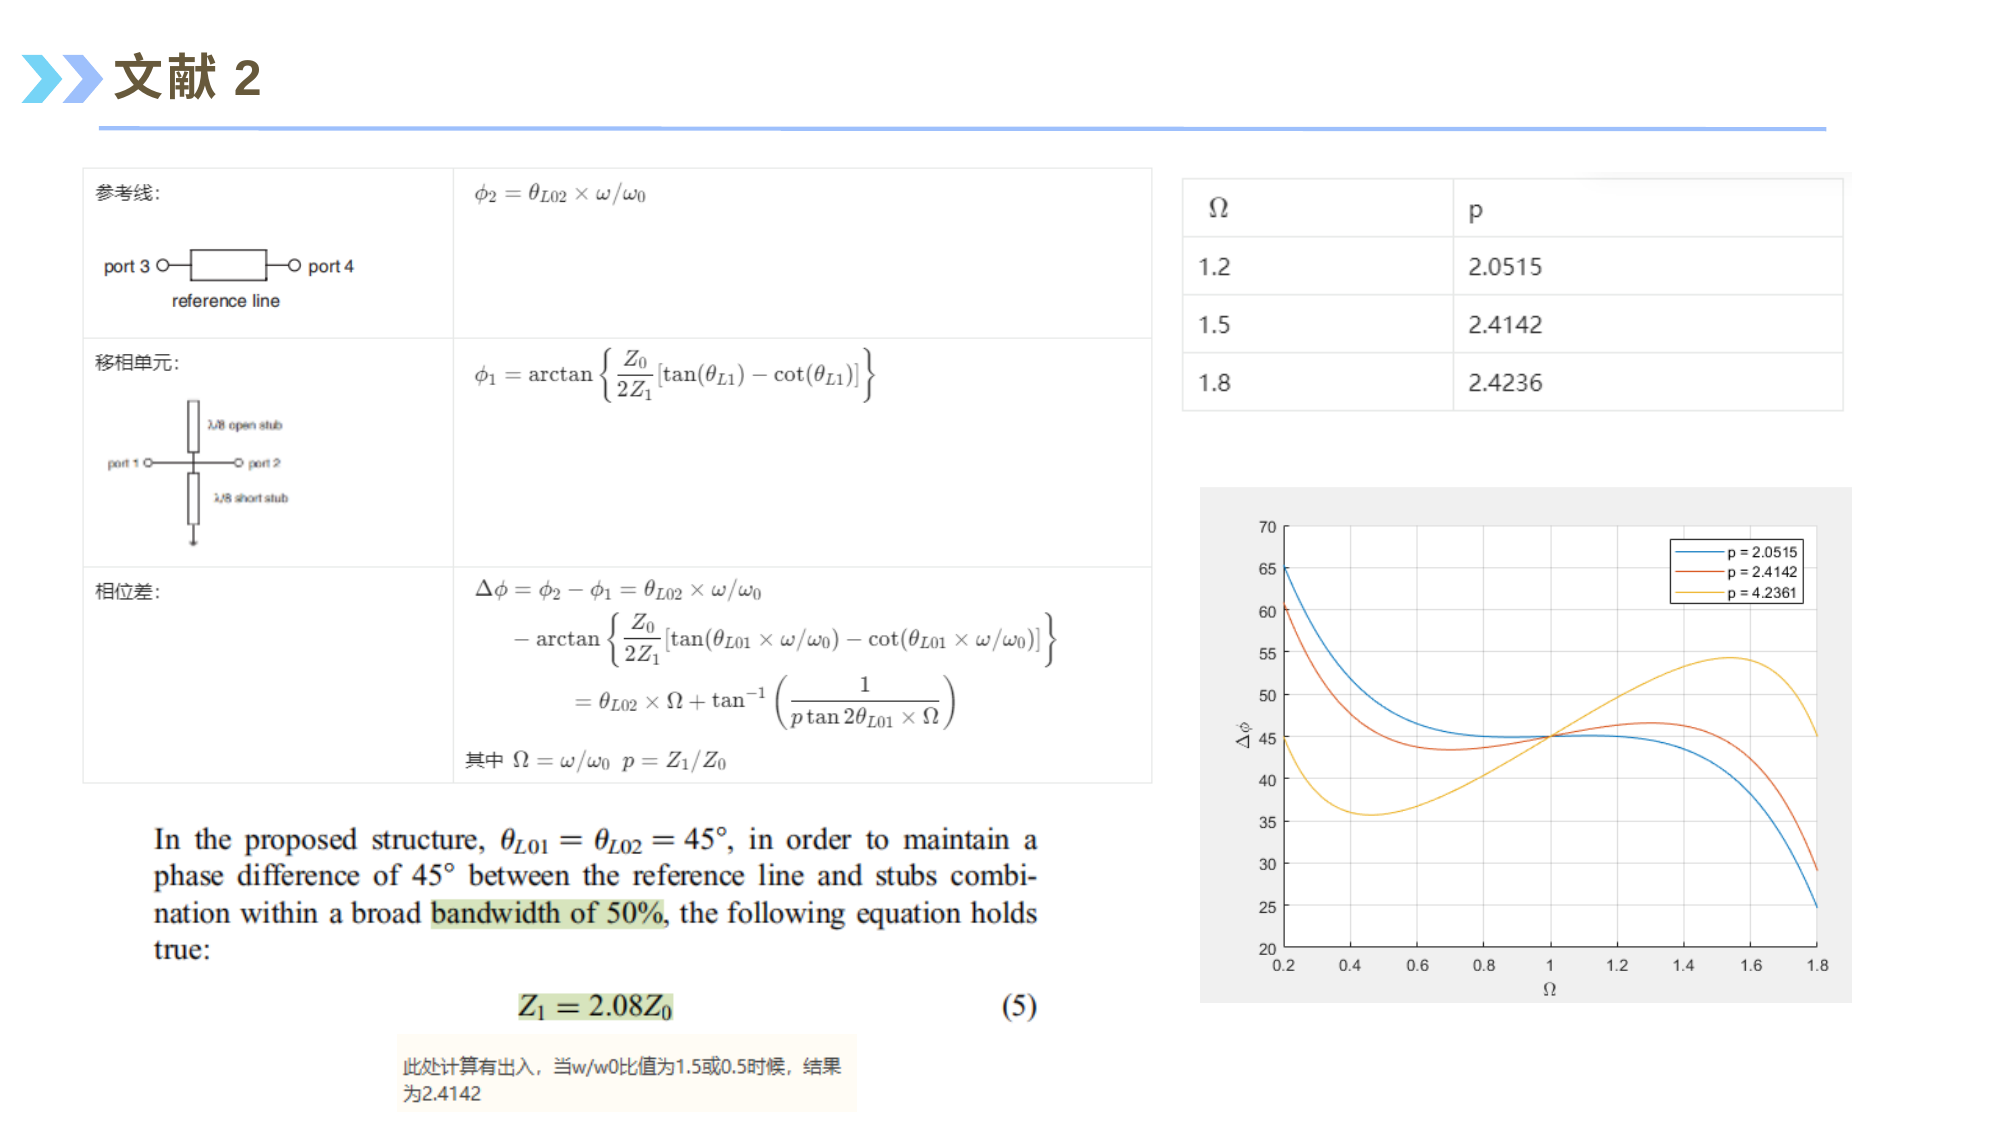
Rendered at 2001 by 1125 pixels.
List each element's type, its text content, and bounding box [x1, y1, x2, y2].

picture [1165, 172, 1852, 429]
picture [66, 160, 1159, 794]
picture [137, 810, 1046, 1112]
title 文献2 [113, 42, 1713, 116]
picture [1200, 486, 1852, 1003]
